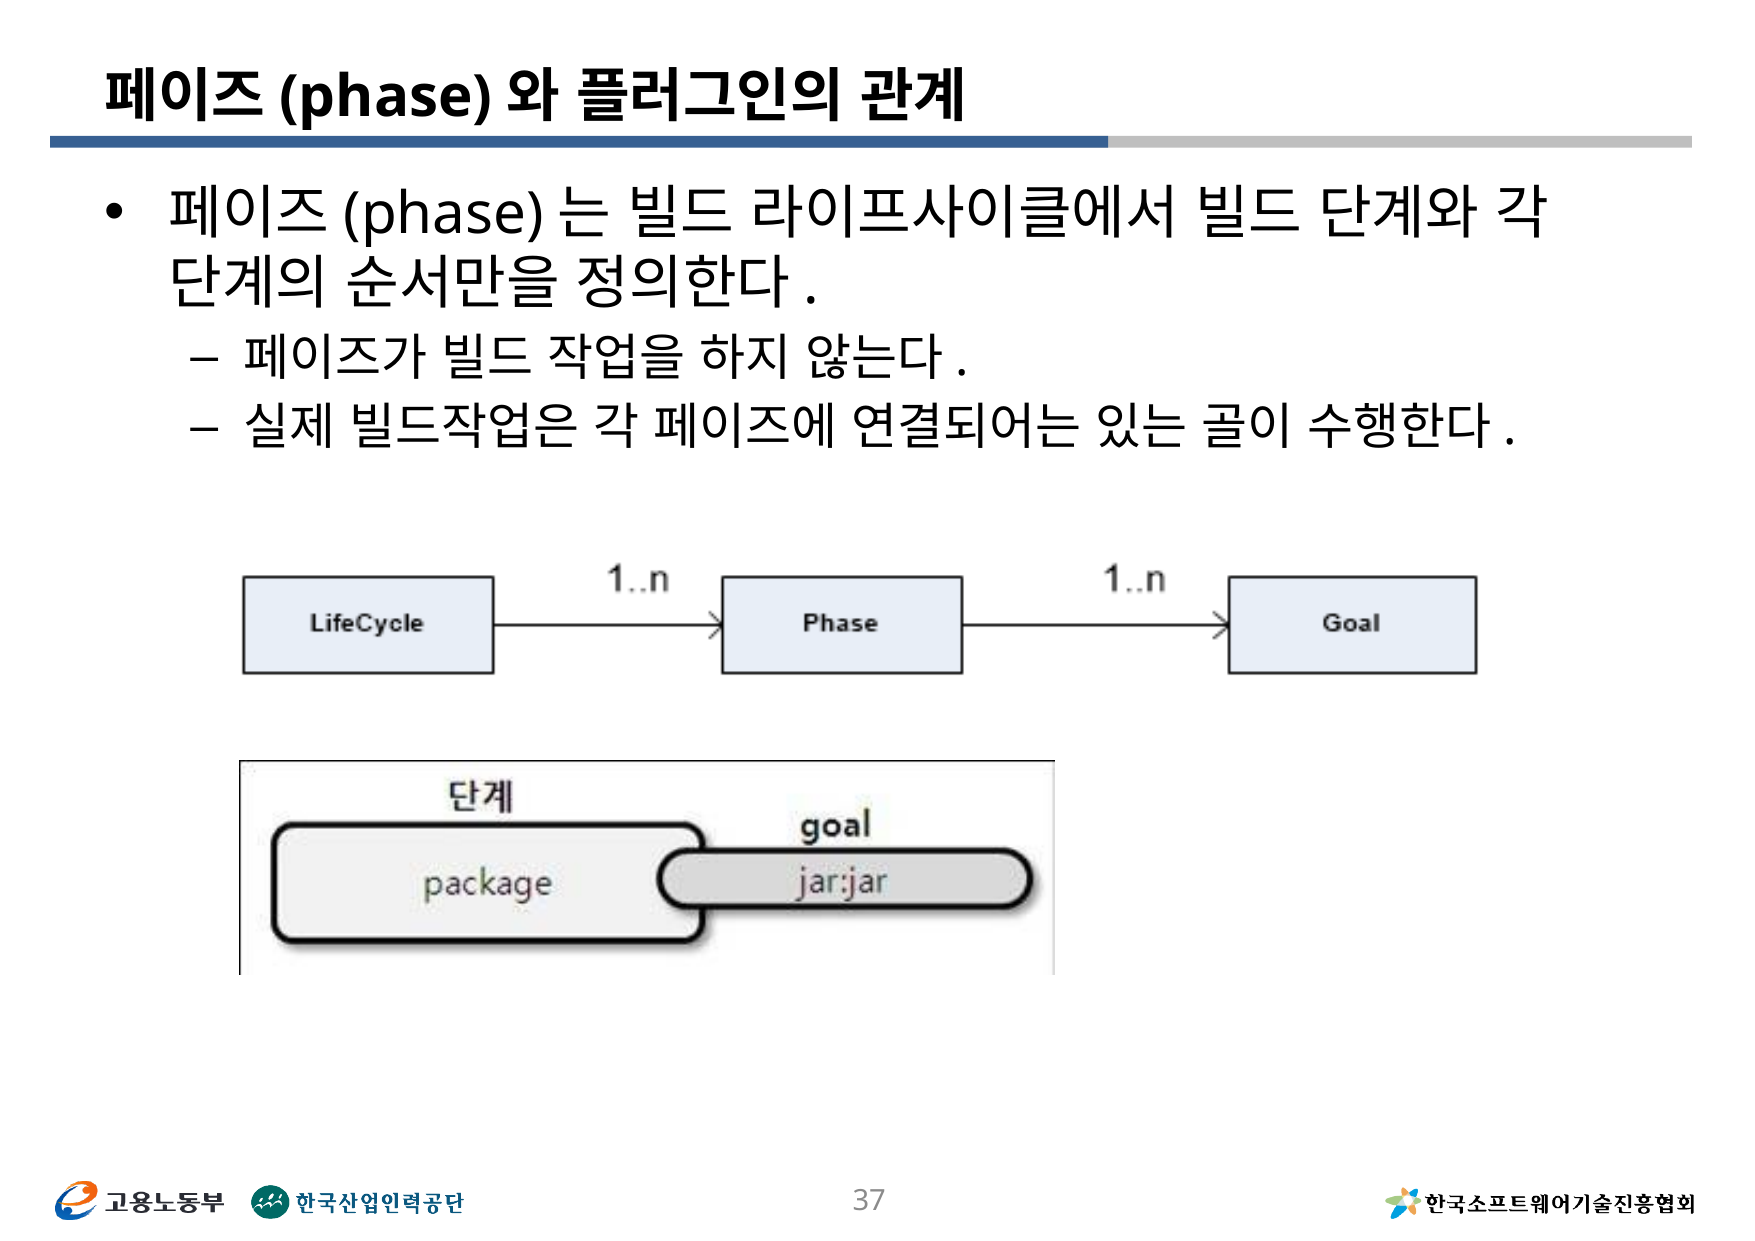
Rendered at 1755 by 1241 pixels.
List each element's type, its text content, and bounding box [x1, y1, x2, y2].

slide_number 37 [664, 1168, 1074, 1235]
picture [251, 1185, 464, 1219]
picture [149, 478, 1589, 975]
picture [50, 1178, 228, 1223]
list 페이즈(phase)는 빌드 라이프사이클에서 빌드 단계와 각 단계의 순서만을 정의한다. 페이즈가 빌드 작업을 하지 않는다. 실제 빌드작업은 각 페이즈에 연결되어는 있는 골이 수행한다. [87, 166, 1667, 1108]
title 페이즈(phase)와 플러그인의 관계 [87, 49, 1667, 136]
picture [1385, 1187, 1694, 1219]
